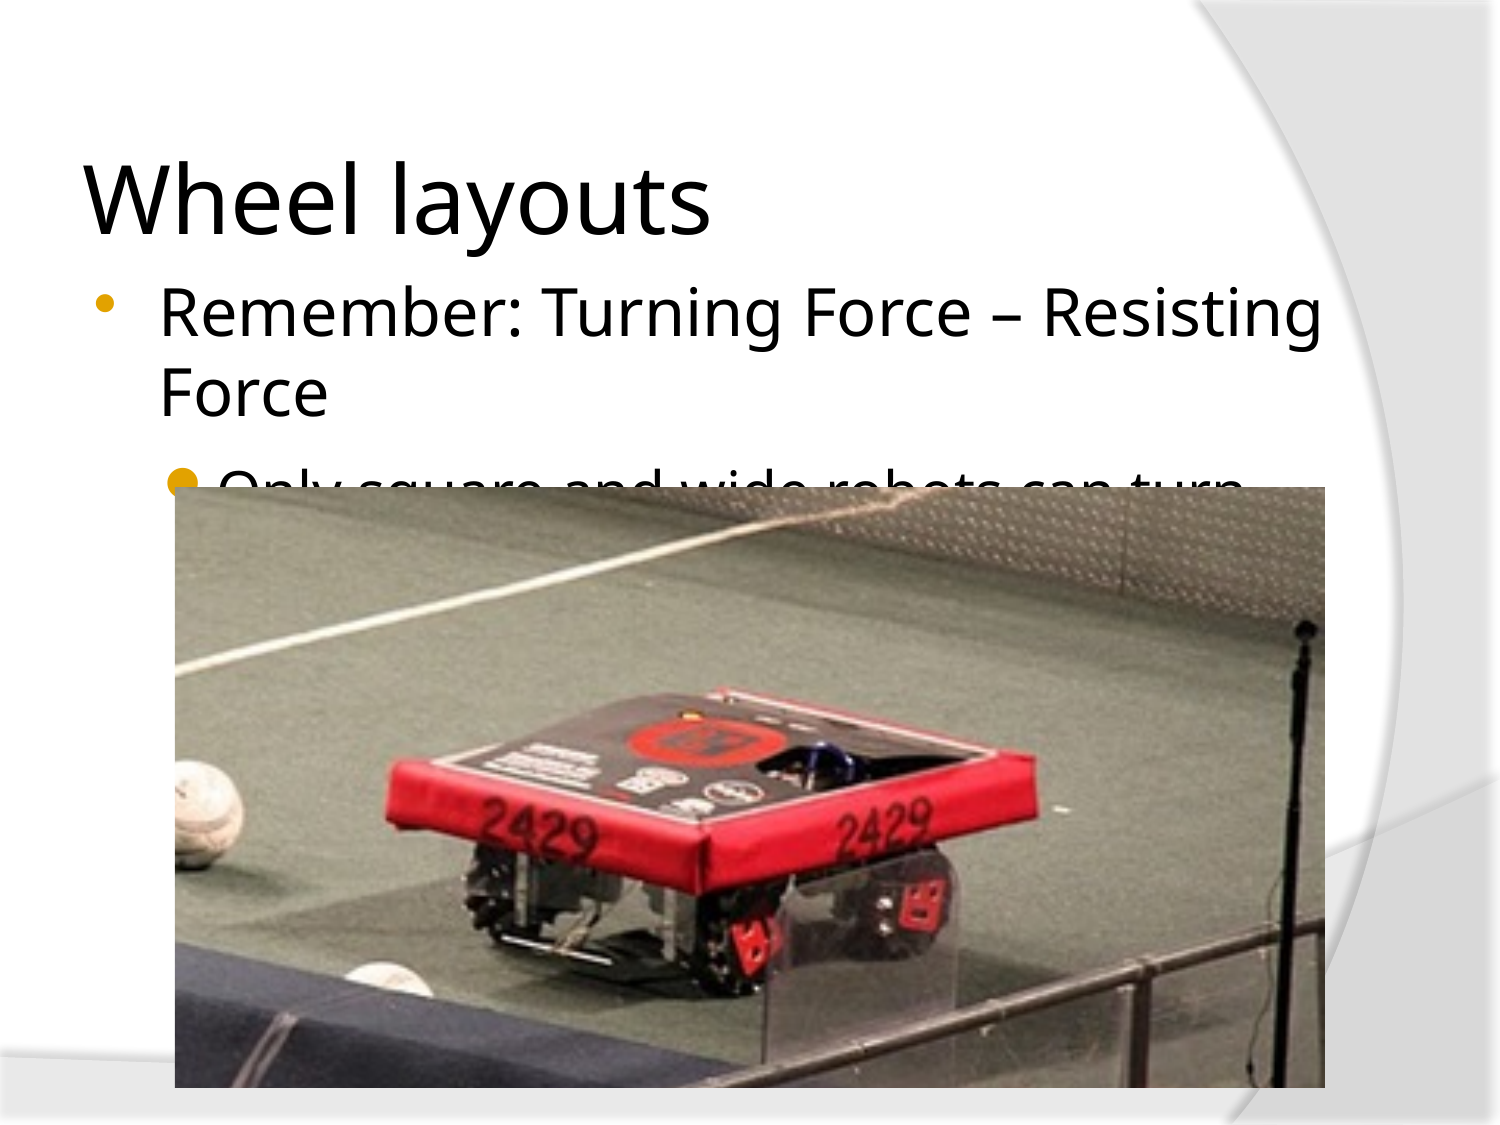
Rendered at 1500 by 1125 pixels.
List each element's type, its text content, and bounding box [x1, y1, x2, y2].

picture [174, 487, 1326, 1088]
list Remember: Turning Force – Resisting Force Only square and wide robots can turn [74, 262, 1351, 1006]
title Wheel layouts [74, 44, 1301, 233]
